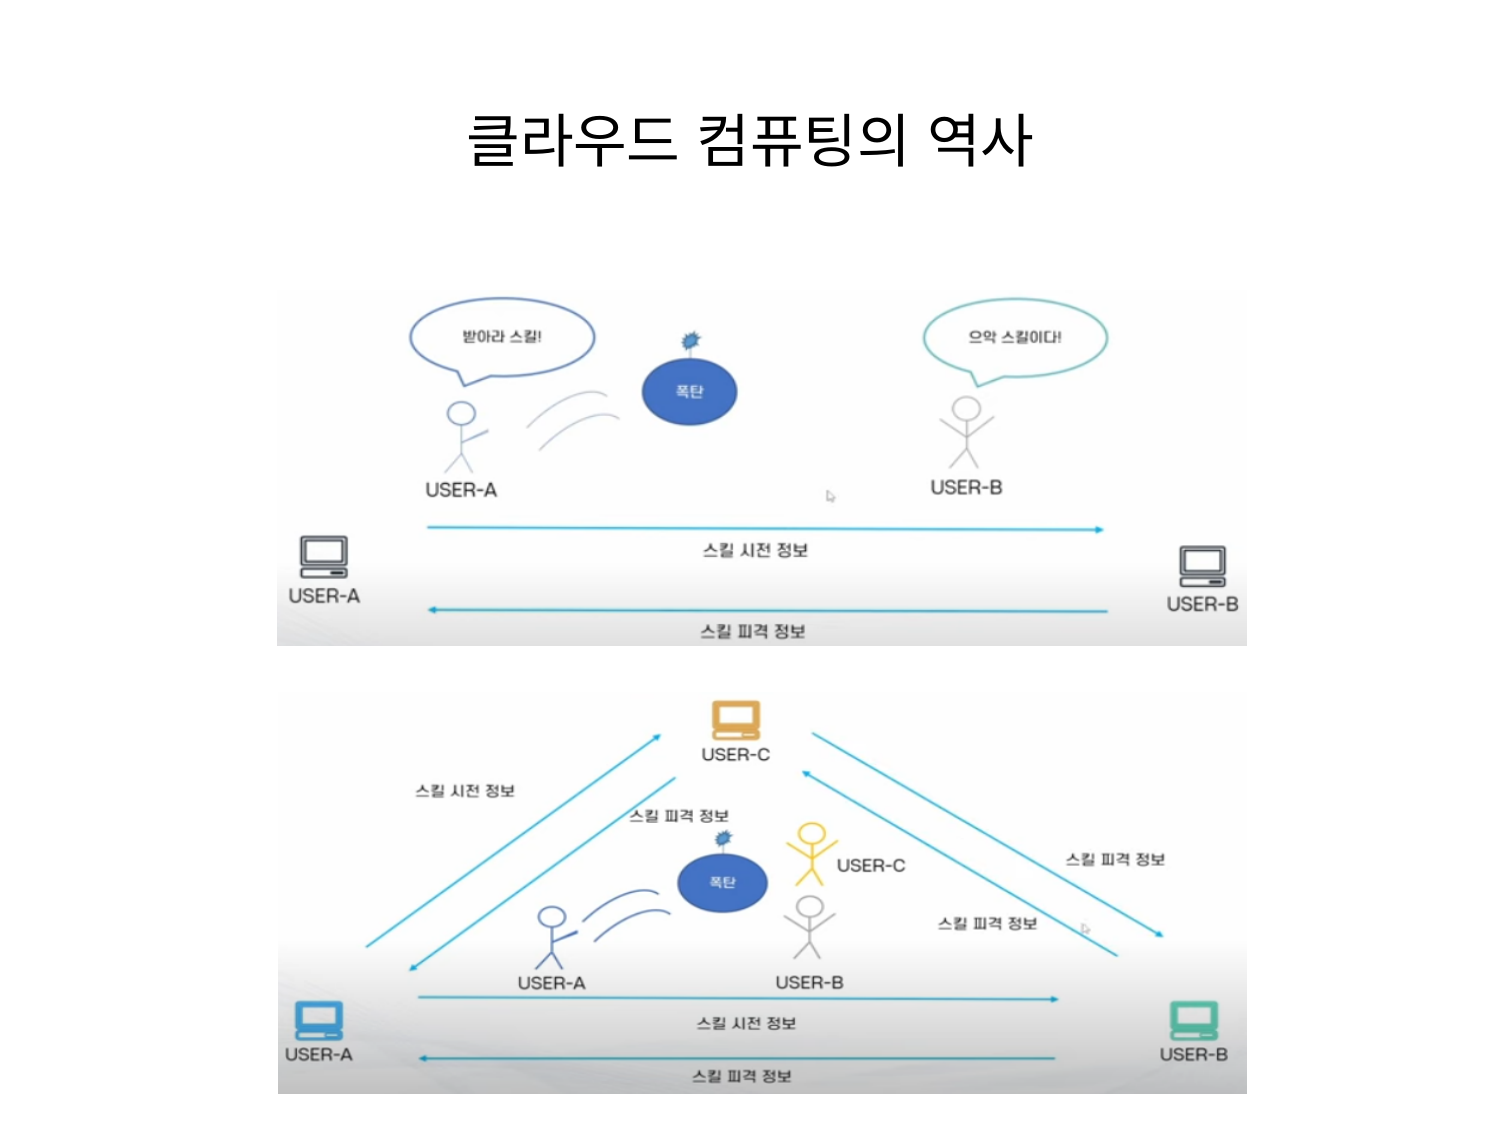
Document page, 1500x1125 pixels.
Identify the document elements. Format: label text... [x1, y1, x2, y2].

picture [277, 290, 1247, 646]
title 클라우드 컴퓨팅의 역사 [75, 45, 1425, 233]
picture [277, 692, 1247, 1095]
